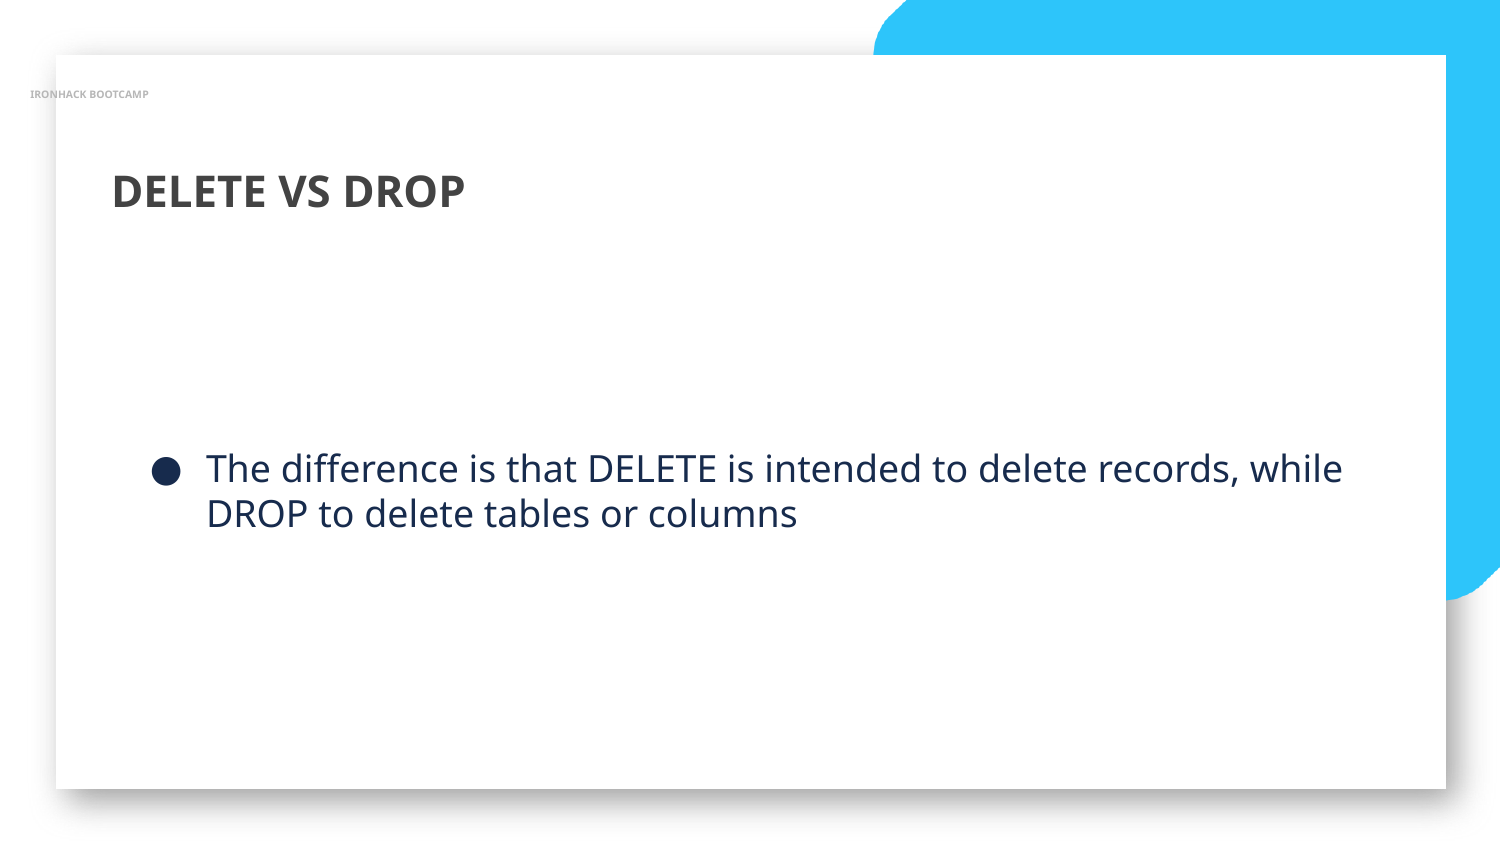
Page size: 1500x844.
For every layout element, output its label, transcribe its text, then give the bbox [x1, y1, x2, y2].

picture [0, 0, 1500, 844]
text_box IRONHACK BOOTCAMP [15, 71, 354, 108]
text_box The difference is that DELETE is intended to delete records, while DROP to delete tables or columns [115, 249, 1389, 733]
text_box DELETE VS DROP [96, 149, 1417, 266]
